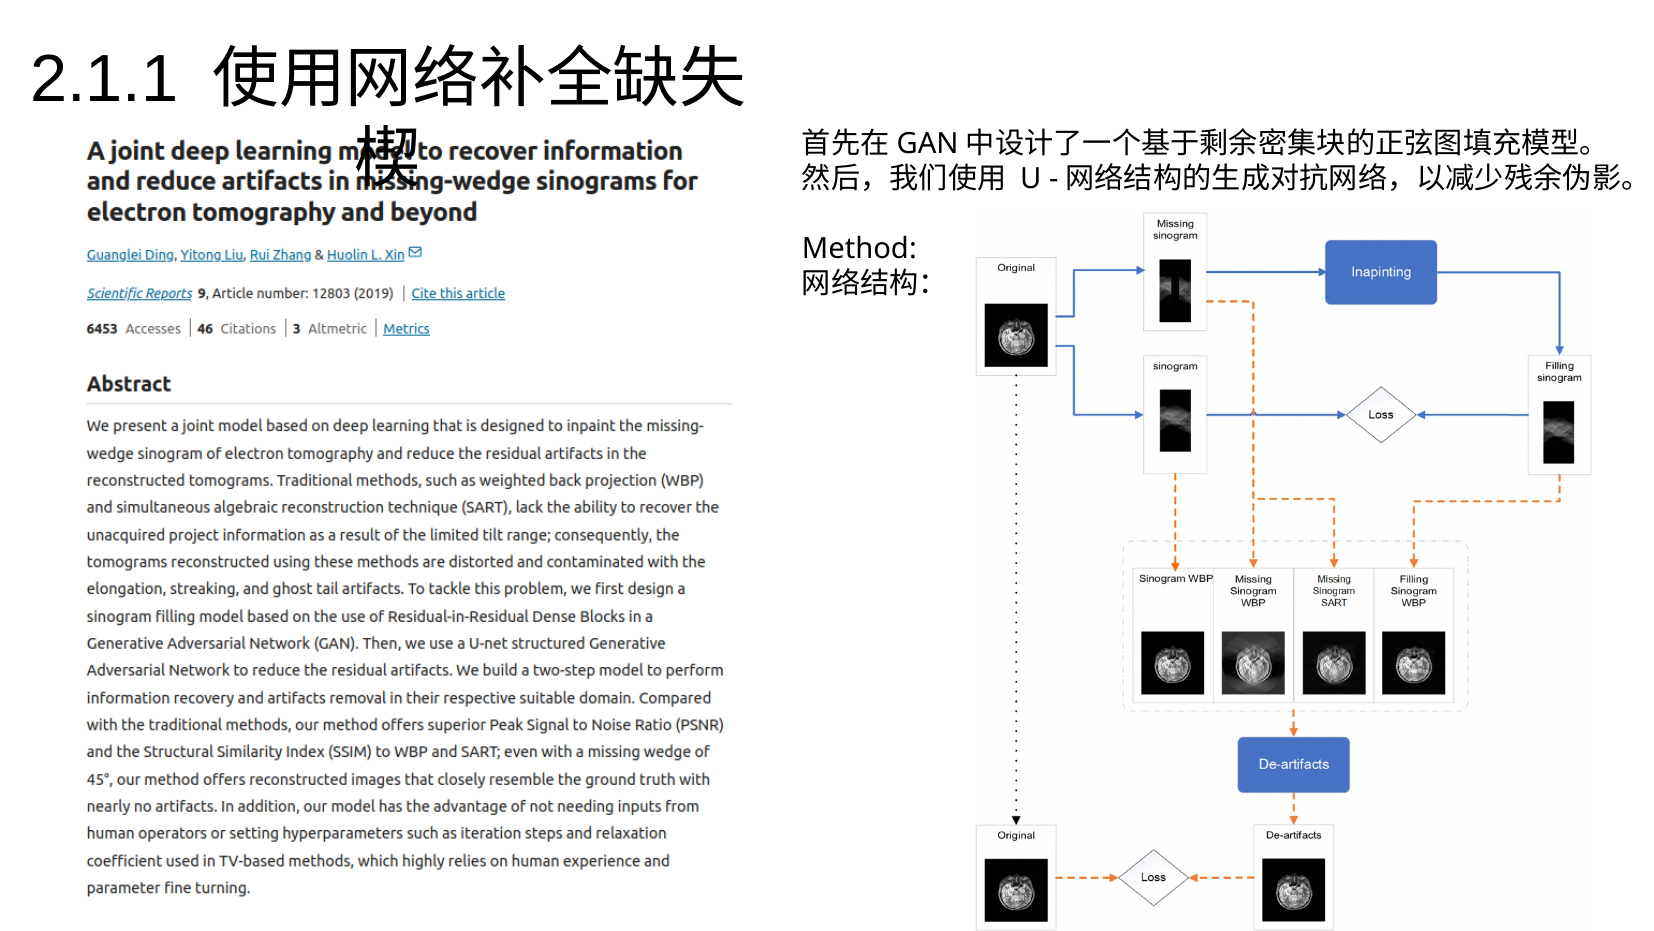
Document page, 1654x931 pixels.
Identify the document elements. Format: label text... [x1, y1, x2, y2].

text_box 2.1.1 使用网络补全缺失楔 [0, 27, 787, 183]
picture [44, 130, 781, 903]
picture [975, 212, 1592, 931]
text_box 首先在GAN中设计了一个基于剩余密集块的正弦图填充模型。 然后，我们使用 U -网络结构的生成对抗网络，以减少残余伪影。 Method: 网络结构： [787, 117, 1654, 360]
